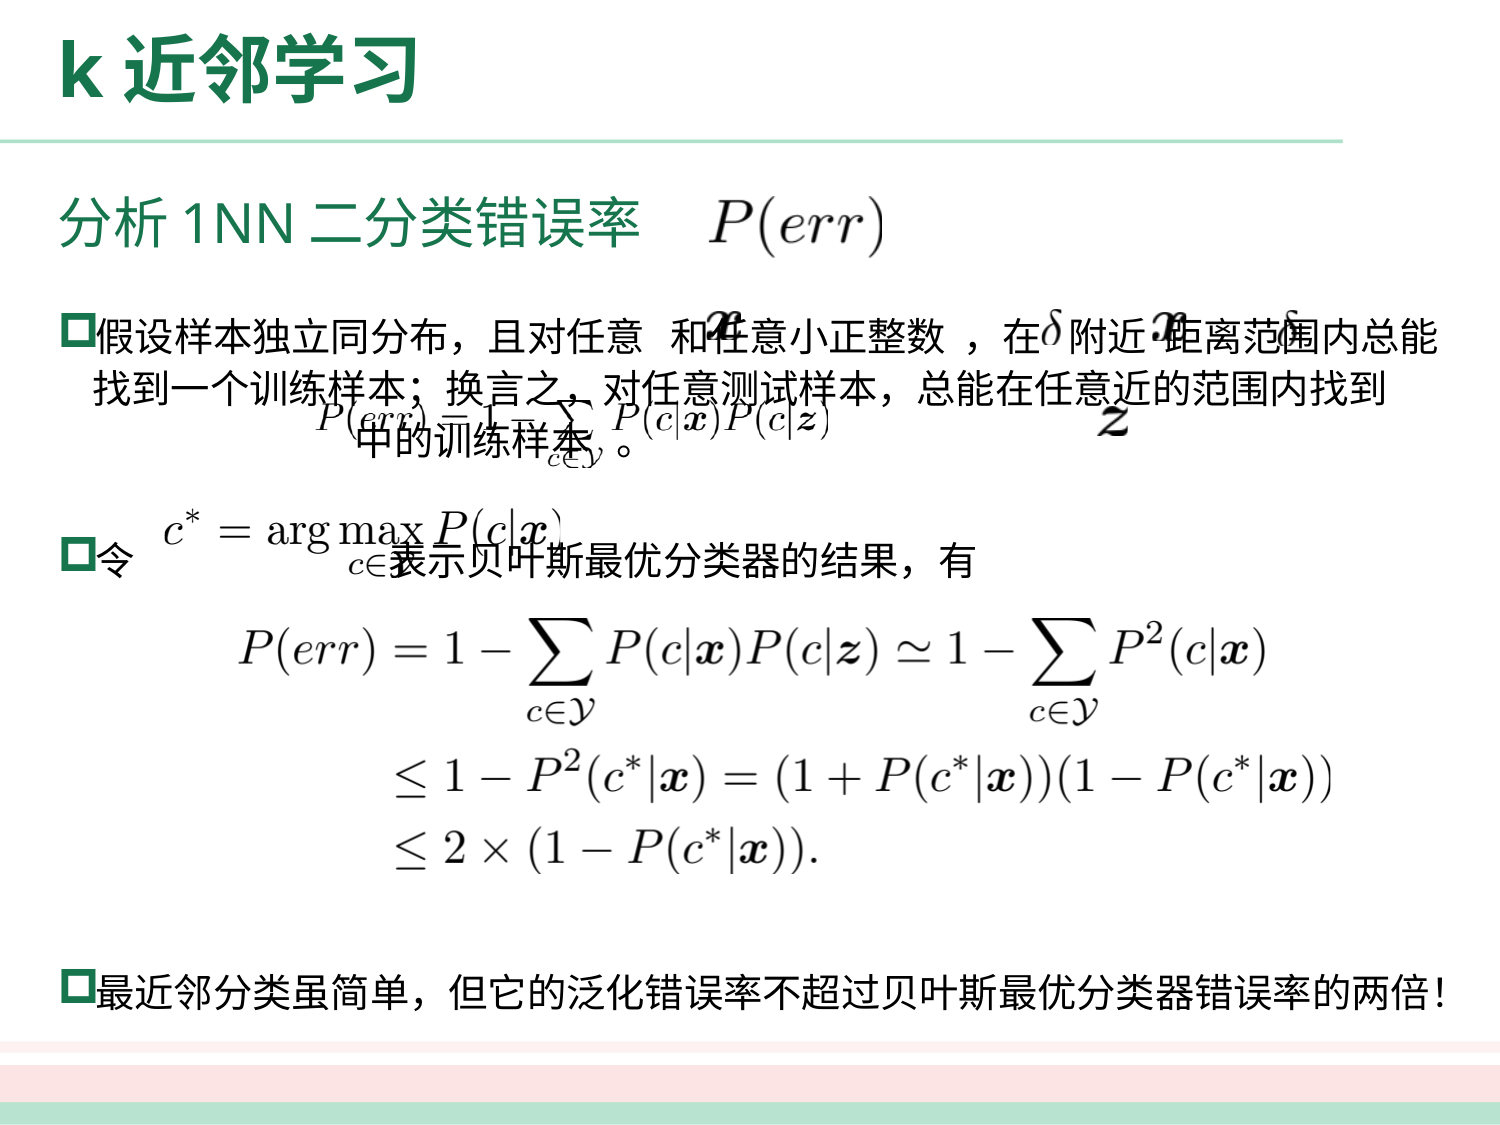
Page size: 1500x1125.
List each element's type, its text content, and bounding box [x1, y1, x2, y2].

title k近邻学习 [42, 8, 1223, 138]
list 假设样本独立同分布，且对任意 和任意小正整数 ，在 附近 距离范围内总能找到一个训练样本；换言之，对任意测试样本，总能在任意近的范围内找到 中的训练样本 。 令 表示贝叶斯最优分类器的结果，有 最近邻分类虽简单，但它的泛化错误率不超过贝叶斯最优分类器错误率的两倍！ [42, 299, 1459, 1034]
list 分析1NN二分类错误率 [42, 188, 1459, 264]
picture [0, 0, 1500, 1125]
